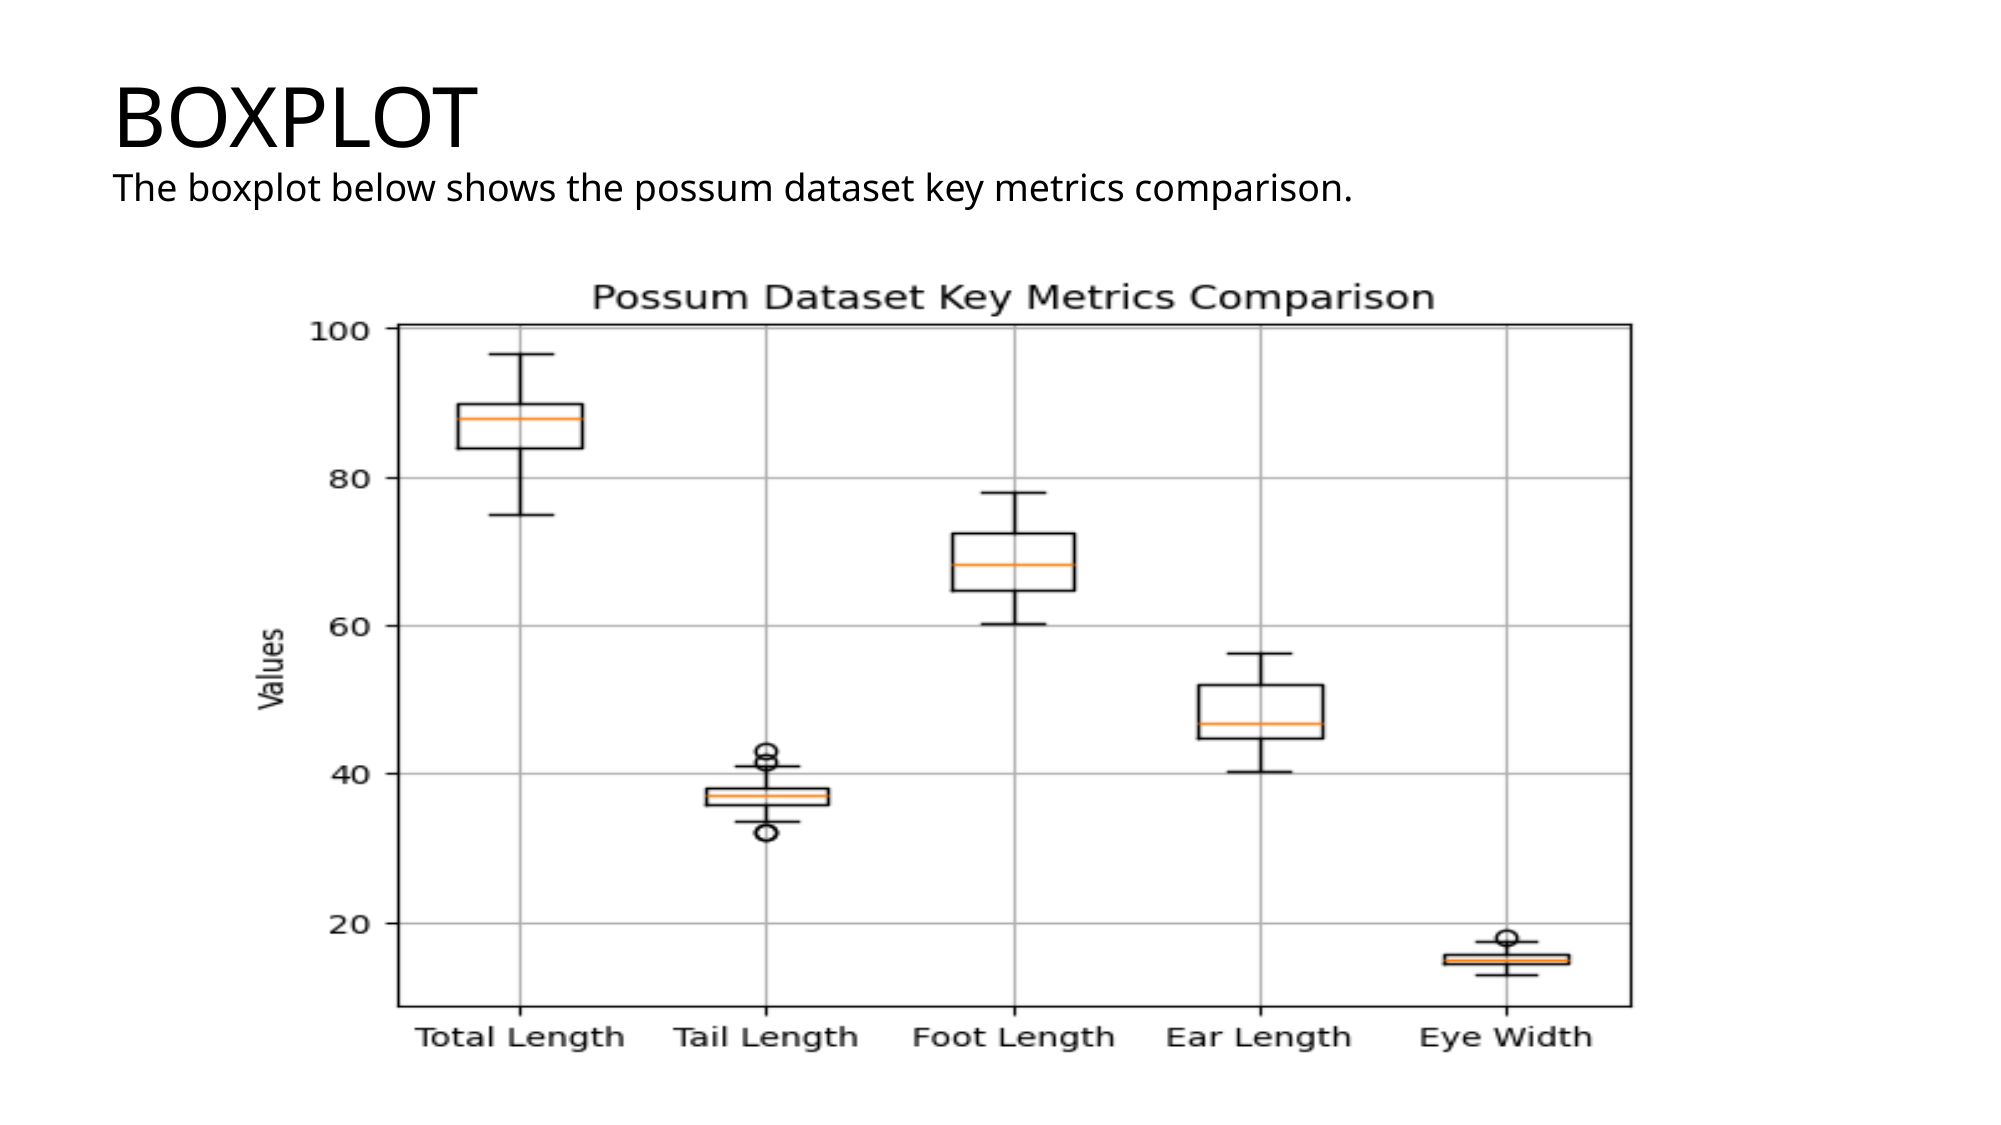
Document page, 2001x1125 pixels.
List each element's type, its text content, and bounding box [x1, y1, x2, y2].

picture [234, 265, 1653, 1069]
text_box BOXPLOT The boxplot below shows the possum dataset key metrics comparison. [97, 56, 1894, 217]
